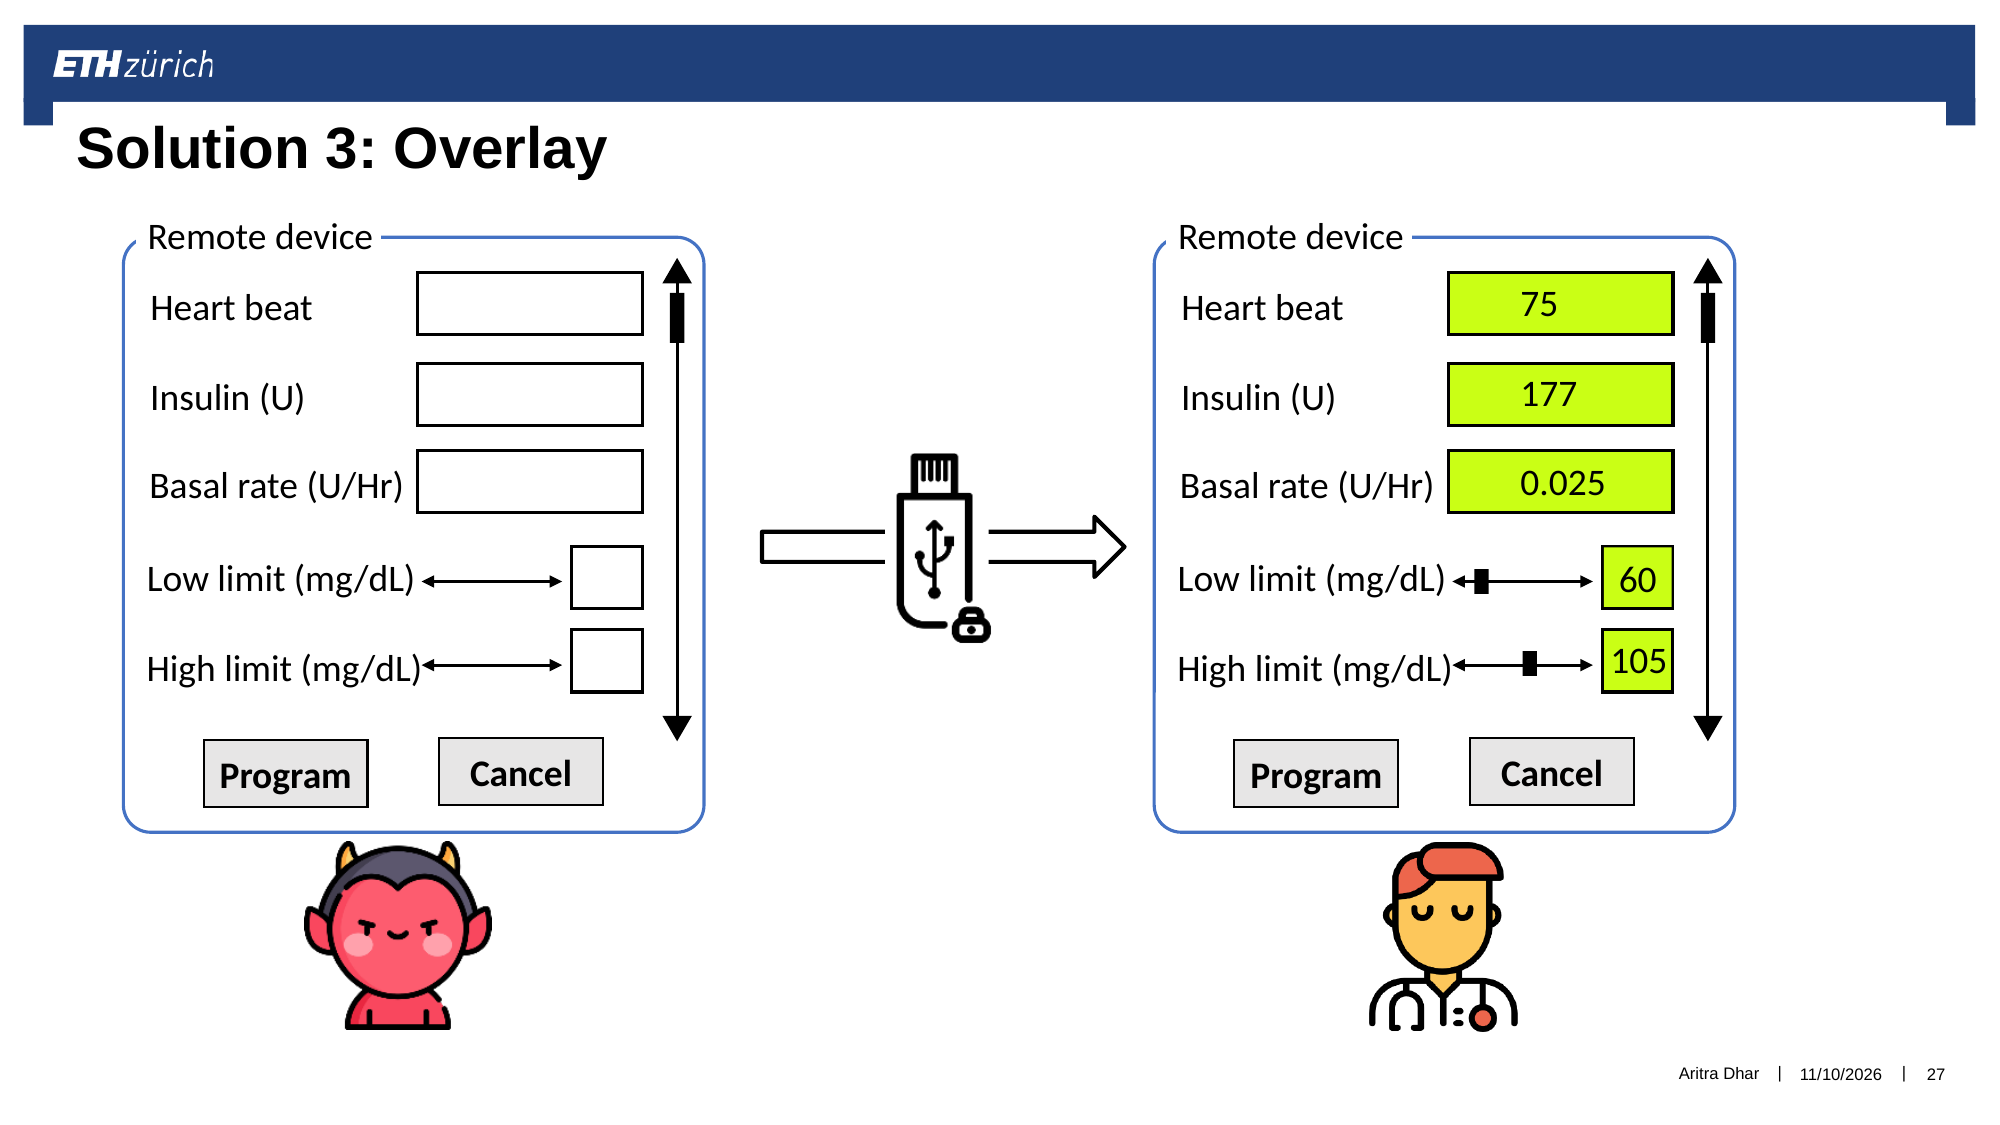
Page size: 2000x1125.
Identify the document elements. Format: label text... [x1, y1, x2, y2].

picture [304, 841, 493, 1030]
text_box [1153, 204, 1736, 1032]
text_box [884, 452, 993, 666]
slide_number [1790, 1034, 1892, 1112]
text_box [997, 514, 1127, 579]
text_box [123, 204, 705, 833]
text_box [759, 529, 879, 564]
slide_number 27 [1906, 1034, 1966, 1112]
footer Aritra Dhar [999, 1034, 1760, 1111]
title Solution 3: Overlay [53, 101, 1946, 262]
